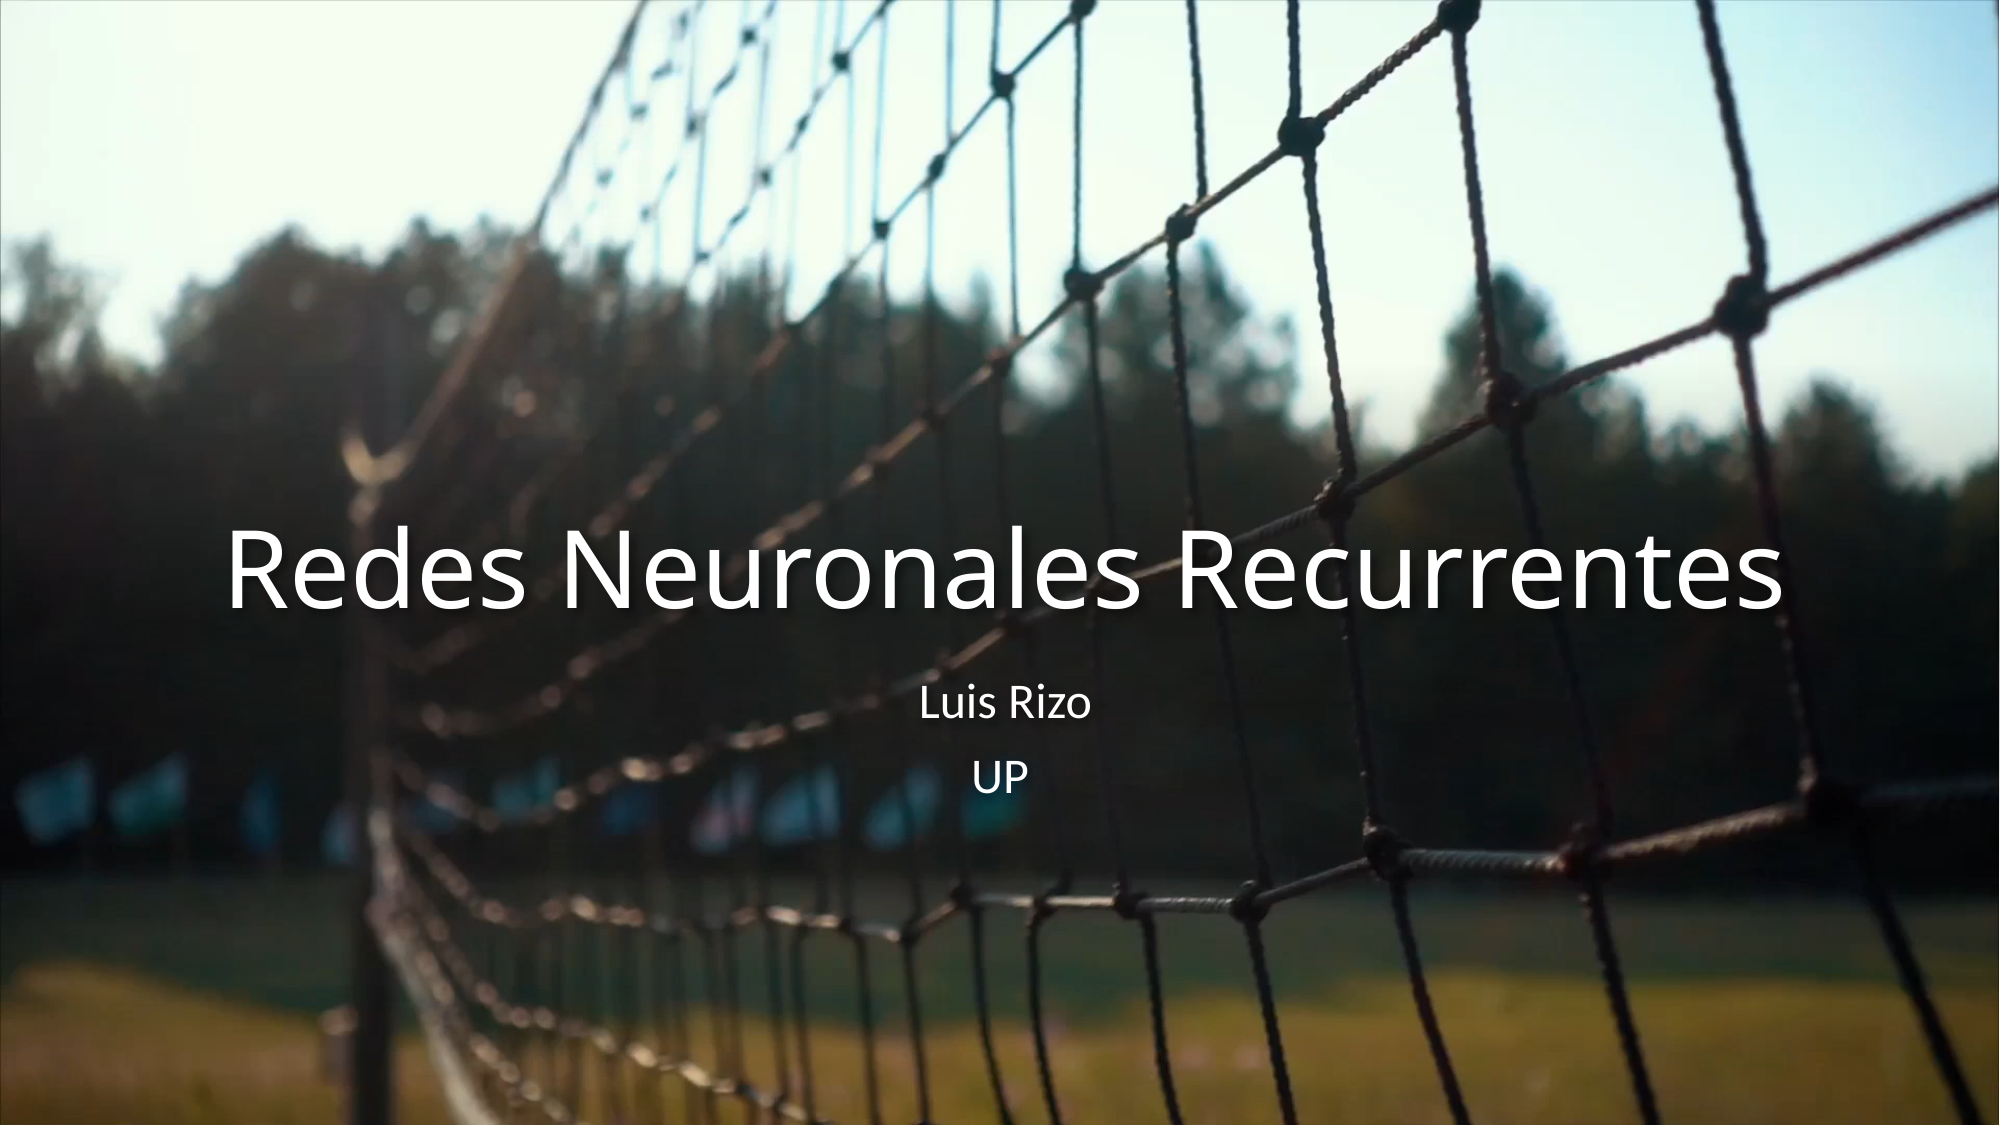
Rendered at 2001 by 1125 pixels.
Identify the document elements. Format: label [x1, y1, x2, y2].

text_box [0, 0, 2000, 1125]
